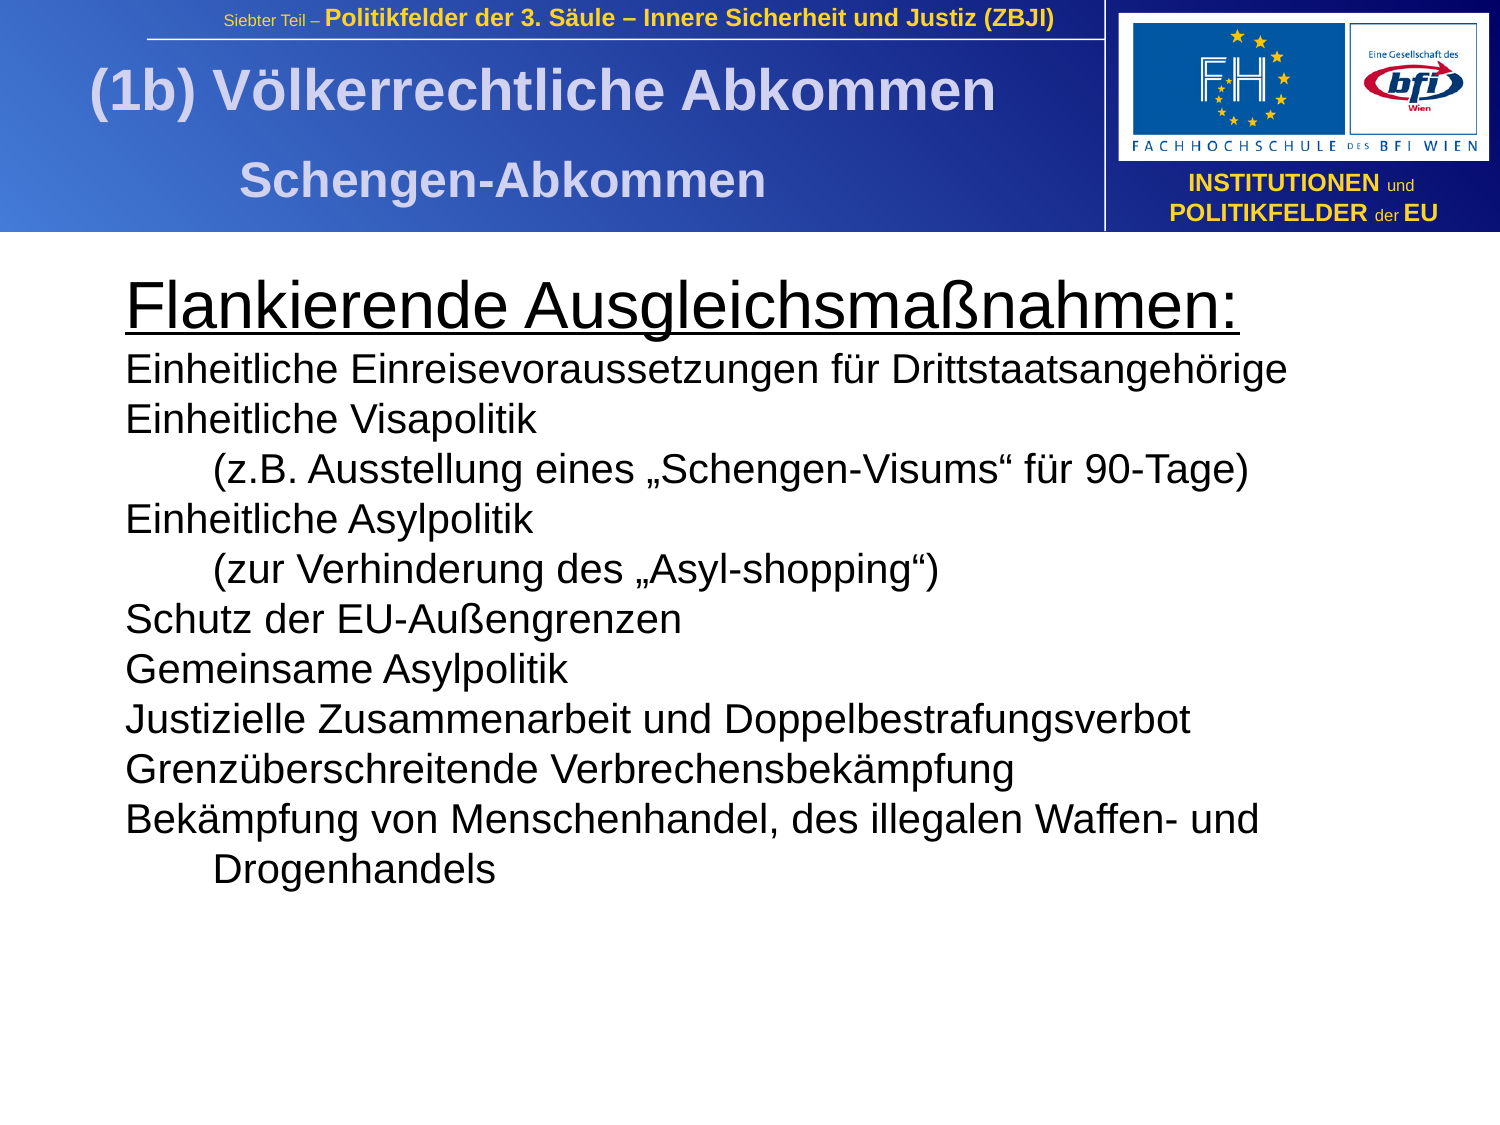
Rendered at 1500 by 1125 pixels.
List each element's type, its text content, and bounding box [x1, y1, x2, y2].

picture [1133, 23, 1477, 151]
list Flankierende Ausgleichsmaßnahmen: Einheitliche Einreisevoraussetzungen für Drittstaatsangehörige Einheitliche Visapolitik (z.B. Ausstellung eines „Schengen-Visums“ für 90-Tage) Einheitliche Asylpolitik (zur Verhinderung des „Asyl-shopping“) Schutz der EU-Außengrenzen Gemeinsame Asylpolitik Justizielle Zusammenarbeit und Doppelbestrafungsverbot Grenzüberschreitende Verbrechensbekämpfung Bekämpfung von Menschenhandel, des illegalen Waffen- und Drogenhandels [35, 254, 1480, 1084]
title (1b) Völkerrechtliche Abkommen Schengen-Abkommen [75, 45, 1425, 233]
